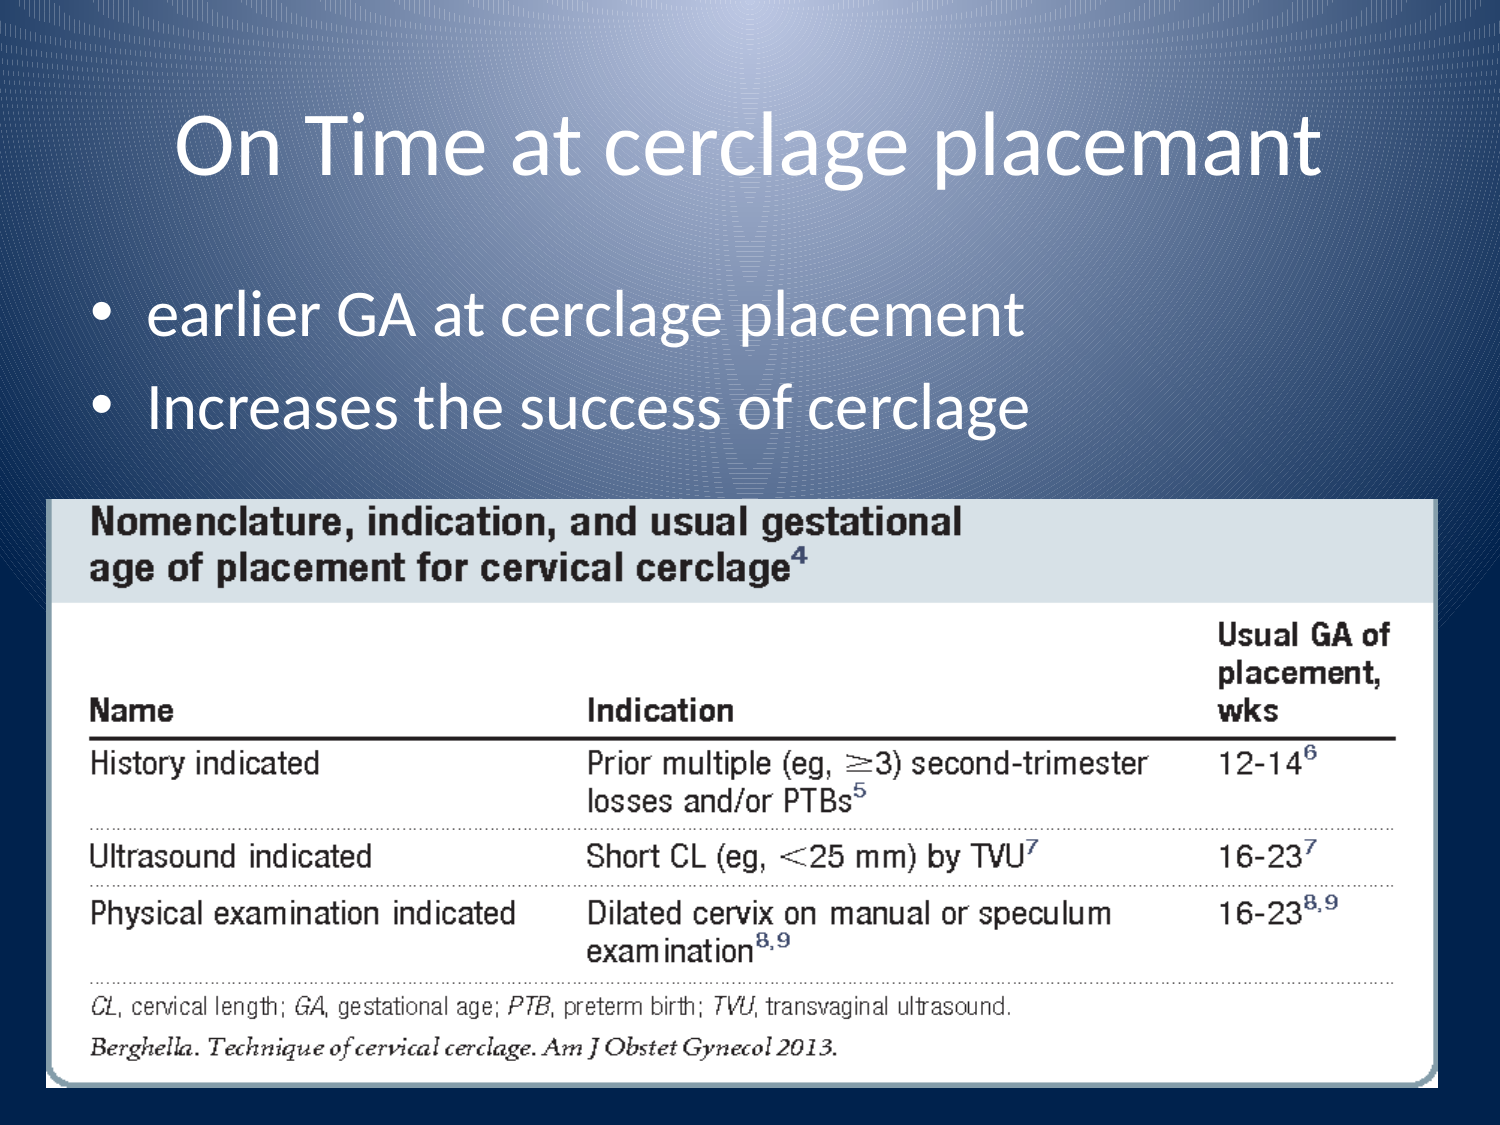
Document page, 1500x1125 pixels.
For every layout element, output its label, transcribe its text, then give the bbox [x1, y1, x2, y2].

picture [46, 499, 1438, 1088]
list earlier GA at cerclage placement Increases the success of cerclage [75, 262, 1425, 498]
title On Time at cerclage placemant [75, 45, 1425, 233]
